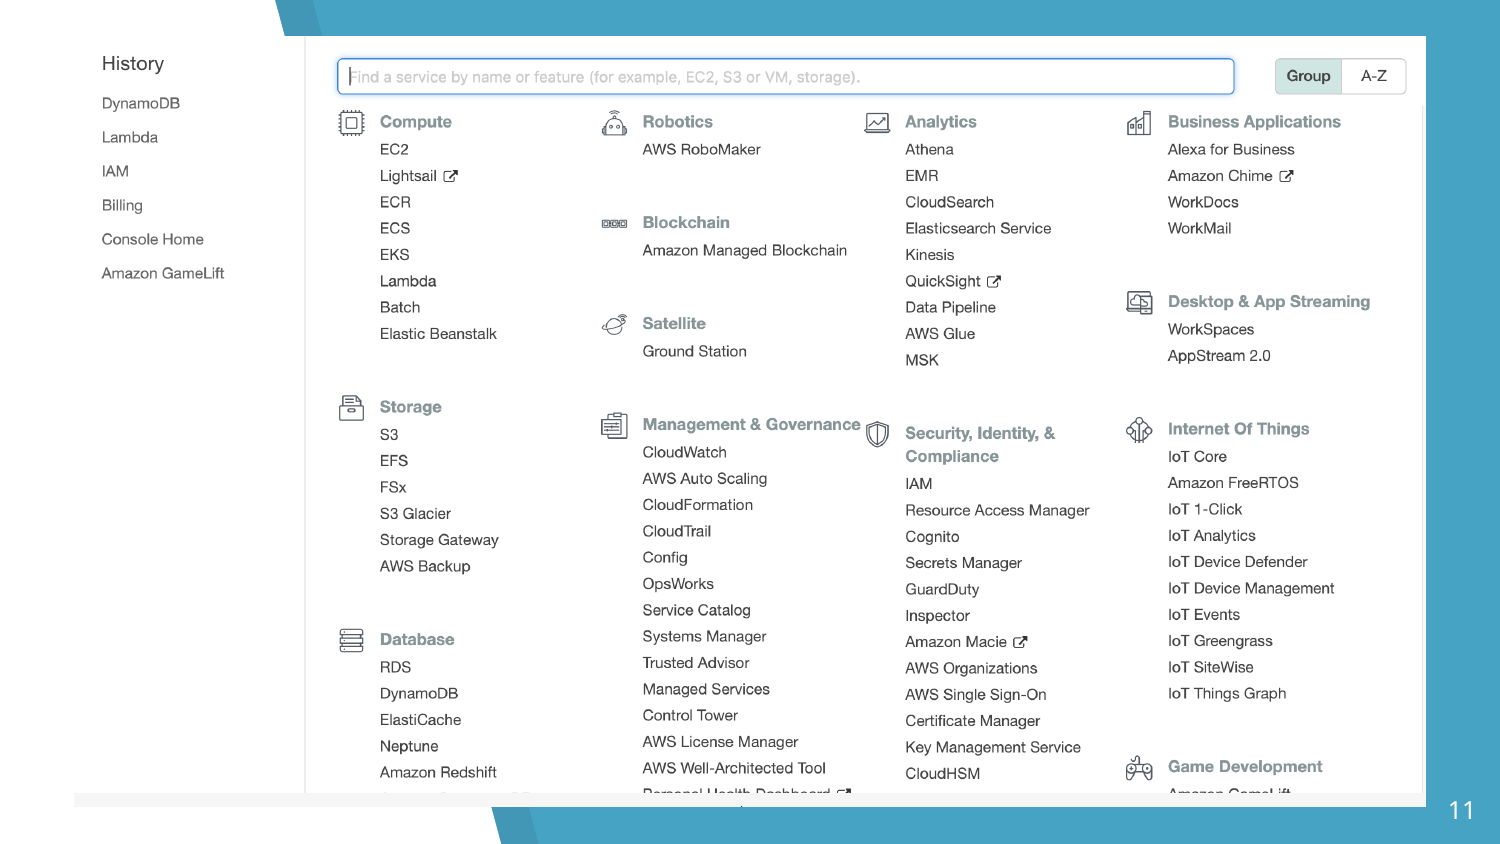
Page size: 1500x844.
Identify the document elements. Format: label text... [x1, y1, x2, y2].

slide_number ‹#› [1401, 779, 1492, 844]
picture [74, 36, 1426, 808]
